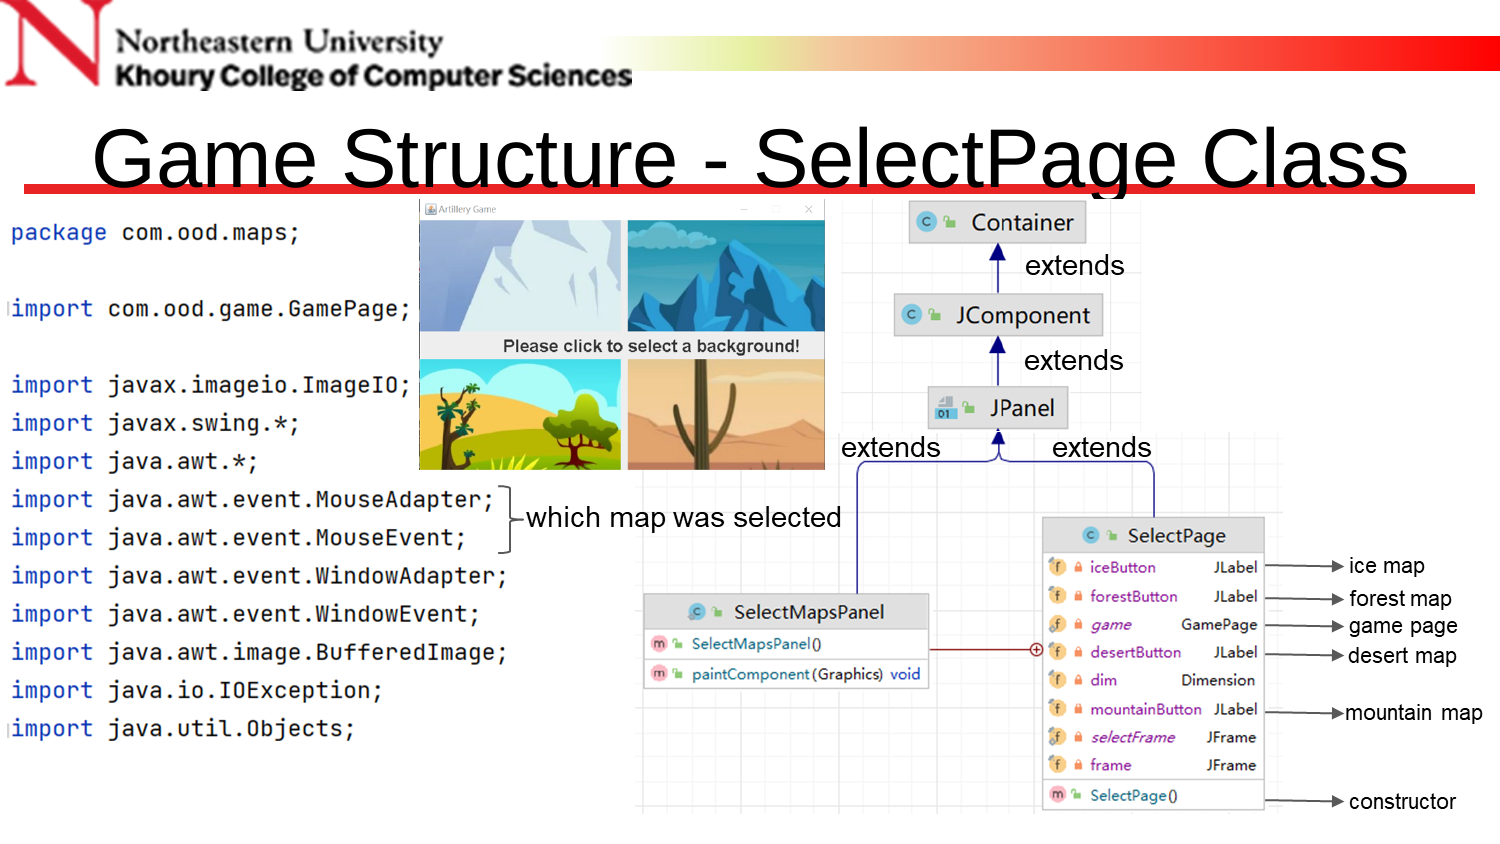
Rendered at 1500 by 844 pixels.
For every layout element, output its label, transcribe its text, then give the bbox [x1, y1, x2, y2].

picture [24, 184, 1476, 194]
text_box Game Structure - SelectPage Class [0, 78, 1500, 220]
picture [0, 0, 1500, 91]
picture [7, 199, 1500, 827]
